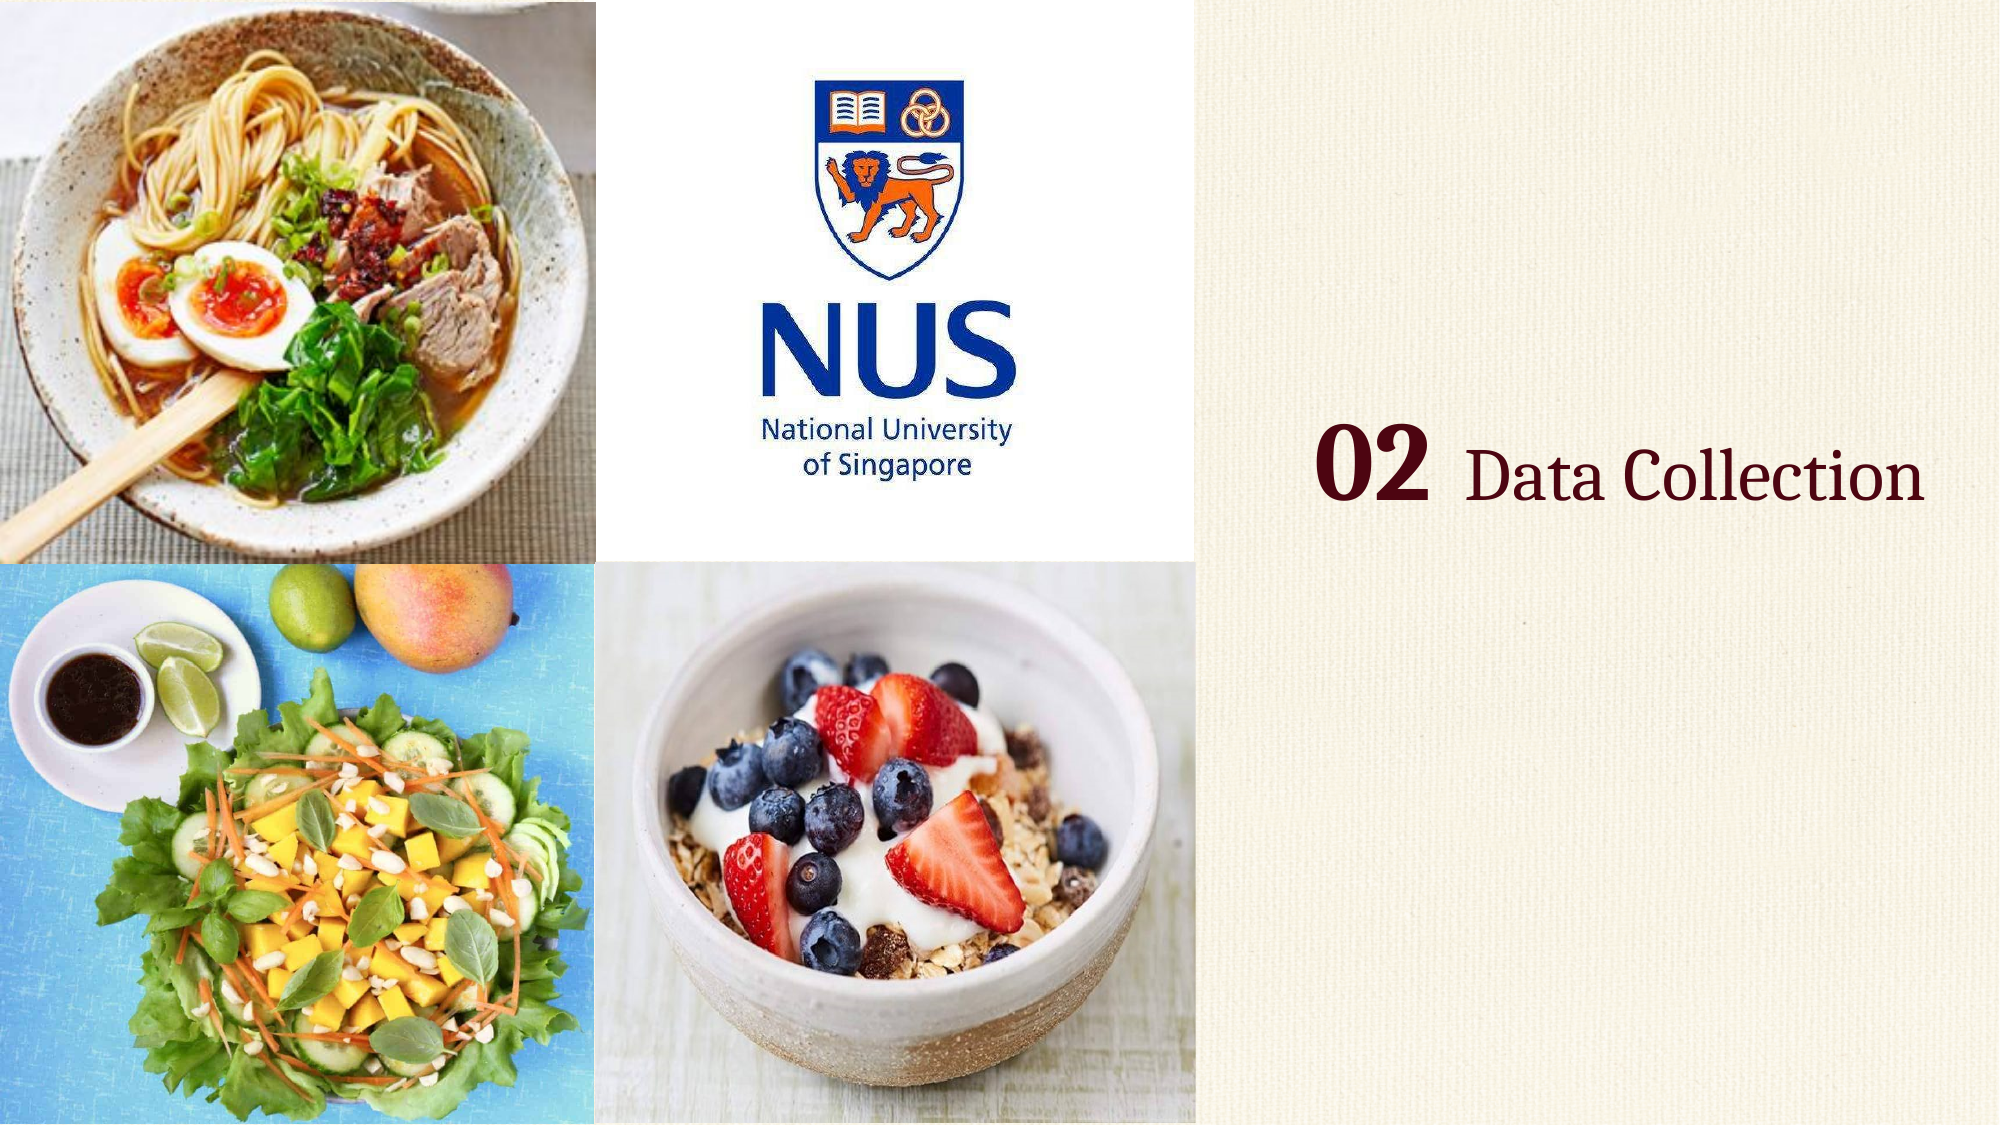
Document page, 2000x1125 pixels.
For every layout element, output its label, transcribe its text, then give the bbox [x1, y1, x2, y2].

picture [0, 0, 2000, 1125]
text_box 02 Data Collection [1300, 380, 1991, 530]
